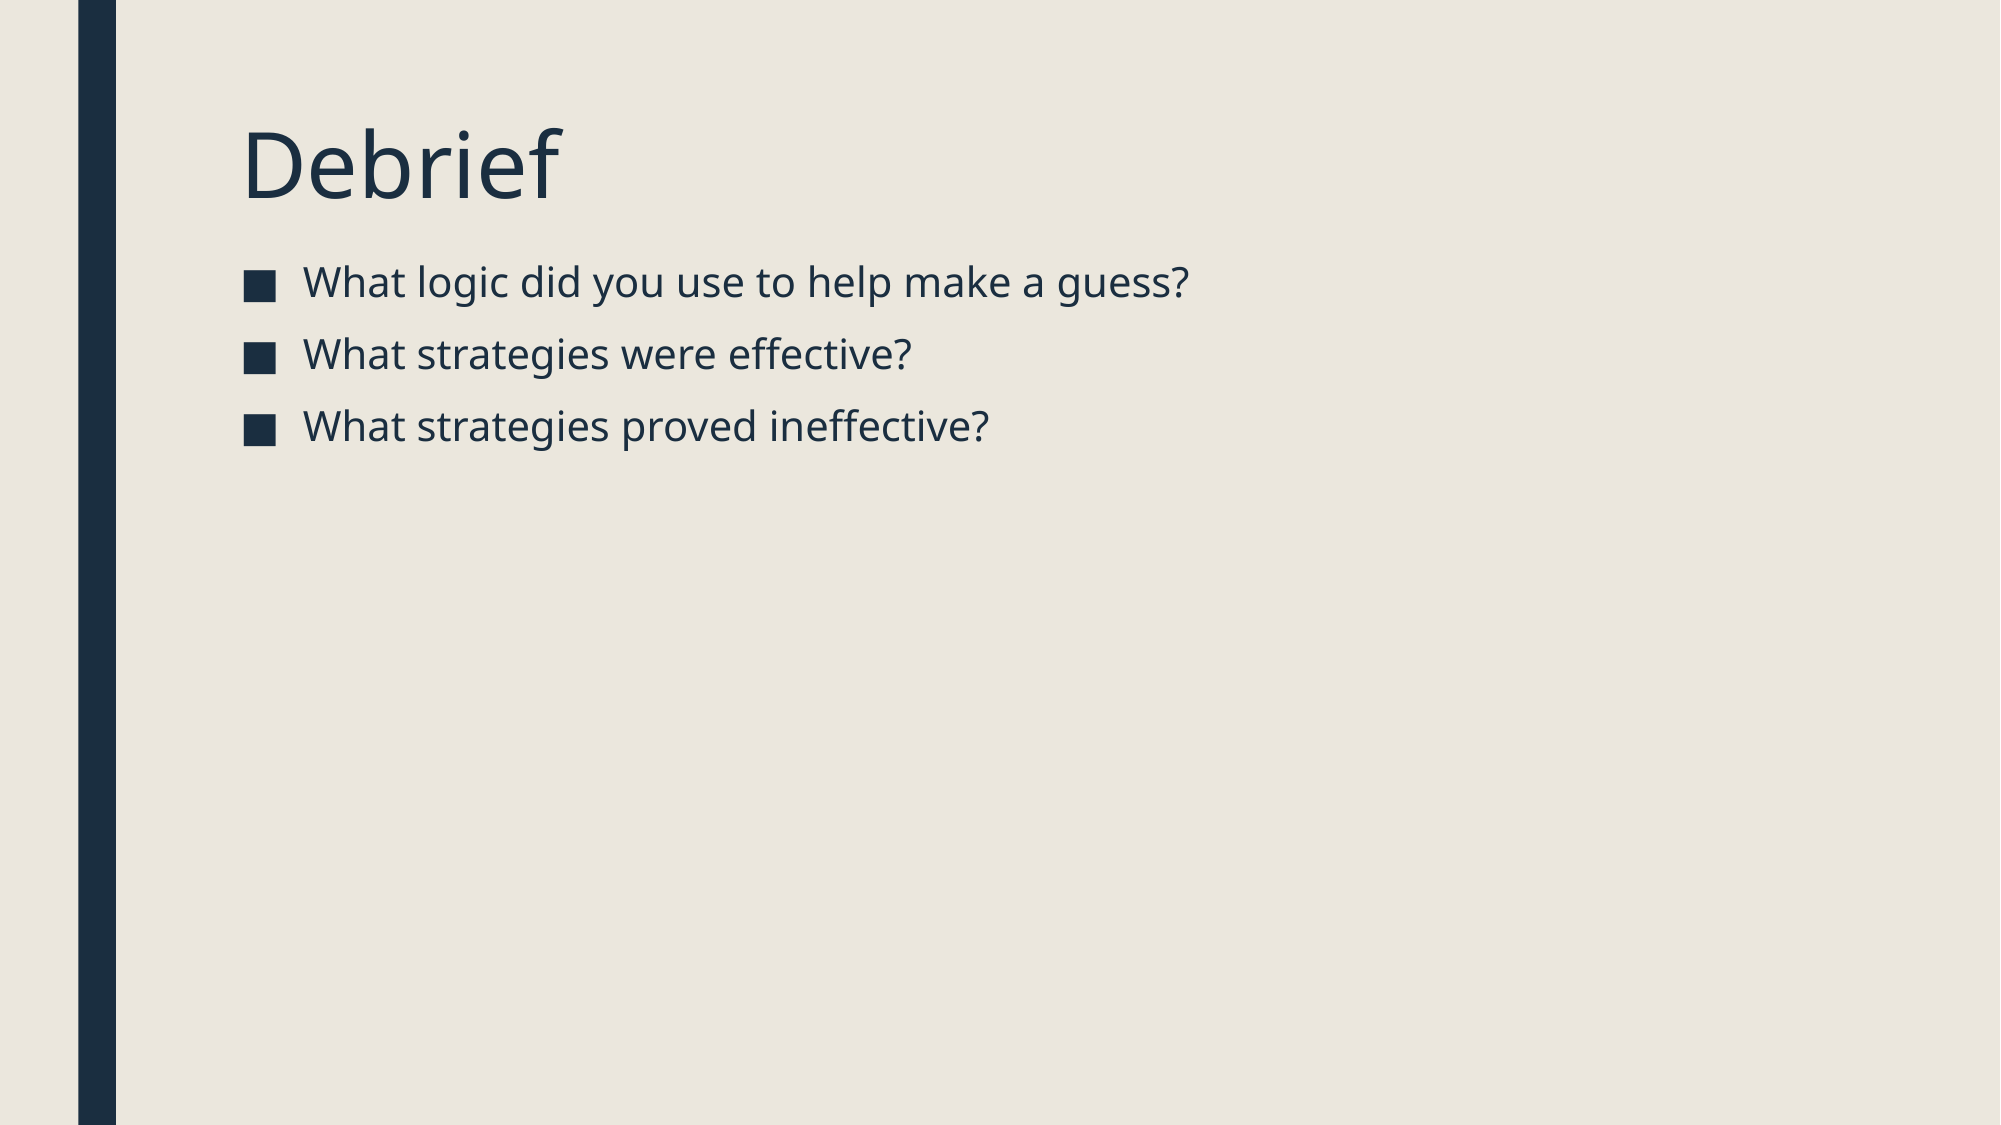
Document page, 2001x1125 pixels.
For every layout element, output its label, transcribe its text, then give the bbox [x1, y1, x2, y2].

list What logic did you use to help make a guess? What strategies were effective? What strategies proved ineffective? [225, 251, 1800, 963]
title Debrief [225, 112, 1800, 251]
